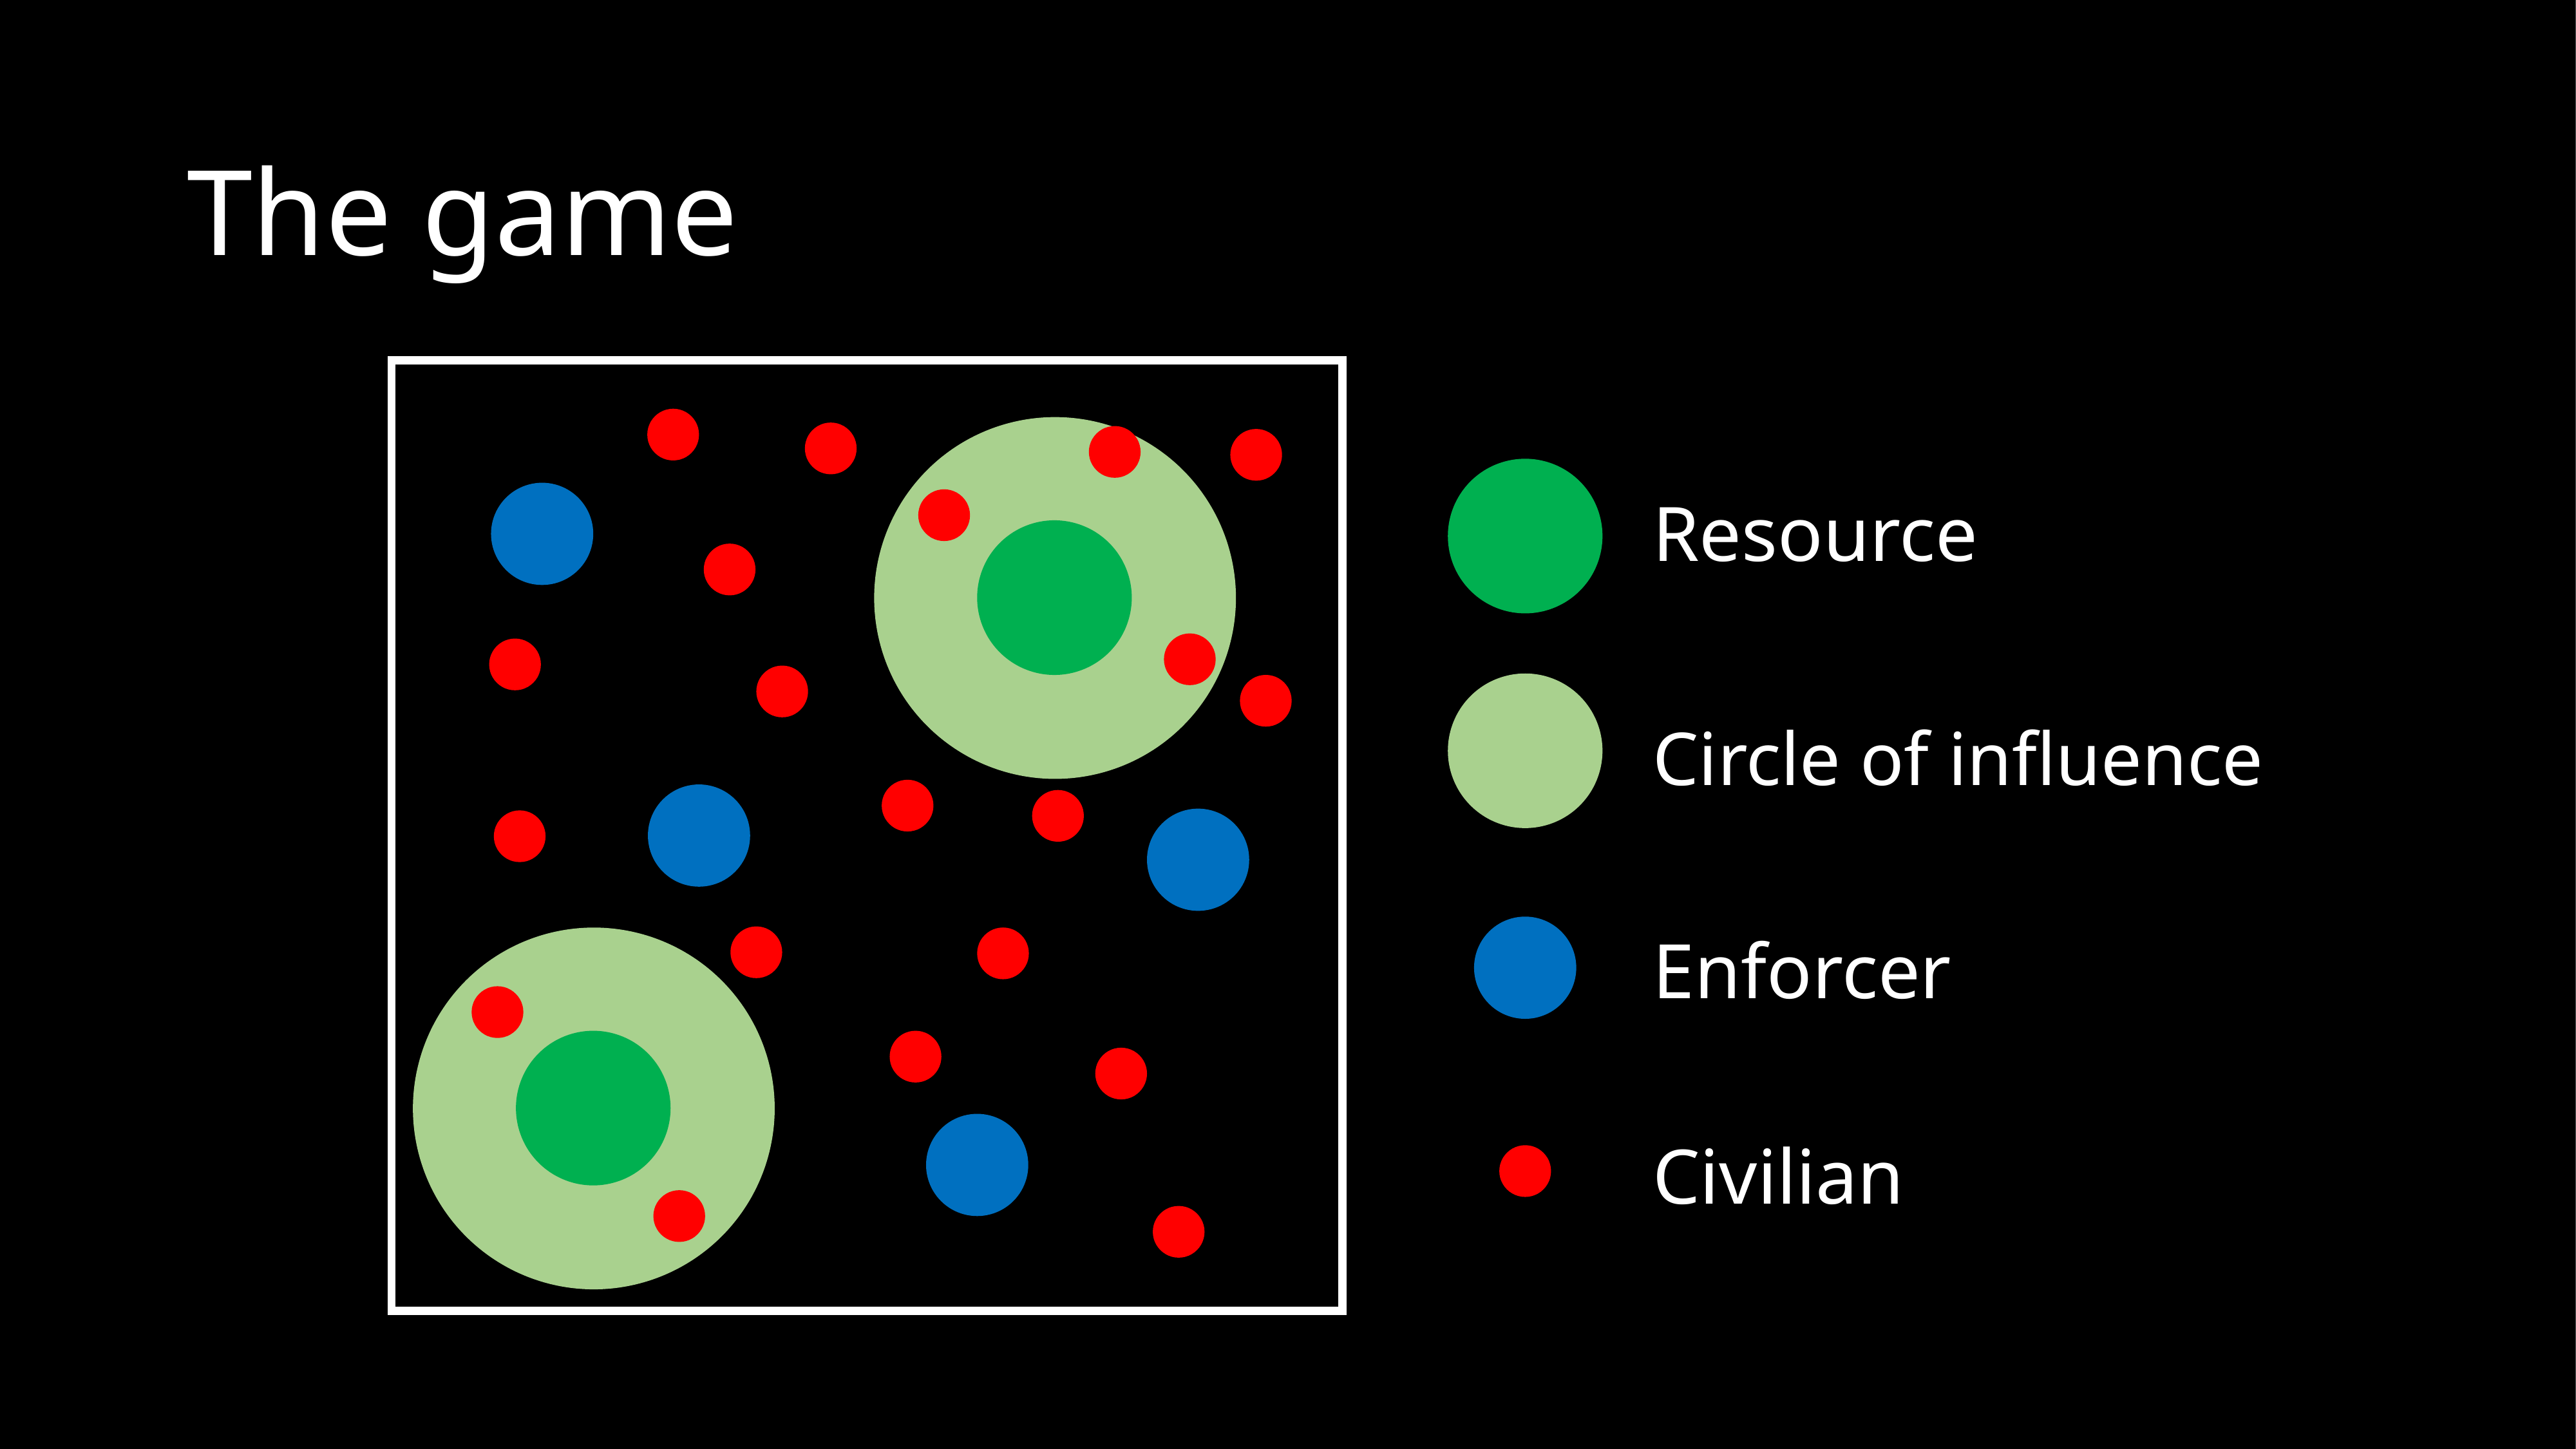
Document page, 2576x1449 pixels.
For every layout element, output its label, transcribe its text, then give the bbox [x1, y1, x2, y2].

text_box [515, 1030, 672, 1186]
text_box [488, 638, 542, 691]
text_box [730, 925, 783, 979]
text_box [1094, 1046, 1148, 1101]
text_box [755, 665, 809, 718]
text_box [1088, 425, 1142, 478]
text_box [1447, 672, 1604, 829]
text_box [925, 1113, 1029, 1217]
text_box [1473, 916, 1577, 1020]
text_box [493, 810, 547, 863]
text_box [889, 1030, 942, 1083]
text_box [976, 519, 1133, 676]
text_box [703, 543, 757, 596]
text_box [391, 359, 1343, 1312]
text_box [1163, 632, 1217, 686]
text_box [917, 488, 971, 542]
text_box [647, 408, 700, 462]
text_box [881, 779, 934, 833]
title The game [176, 77, 2399, 357]
text_box [652, 1189, 706, 1243]
text_box [1229, 428, 1283, 482]
text_box [804, 422, 858, 475]
text_box [976, 927, 1030, 980]
text_box Enforcer [1643, 928, 2275, 1026]
text_box [1499, 1144, 1552, 1198]
text_box [471, 985, 524, 1039]
text_box Circle of influence [1643, 717, 2275, 815]
list Resource [1643, 491, 2275, 589]
text_box [1146, 808, 1250, 912]
text_box [1447, 458, 1604, 614]
text_box [1152, 1205, 1206, 1258]
text_box Civilian [1643, 1134, 2275, 1232]
text_box [647, 784, 751, 887]
text_box [1239, 674, 1293, 728]
text_box [490, 482, 594, 586]
text_box [1031, 789, 1084, 843]
